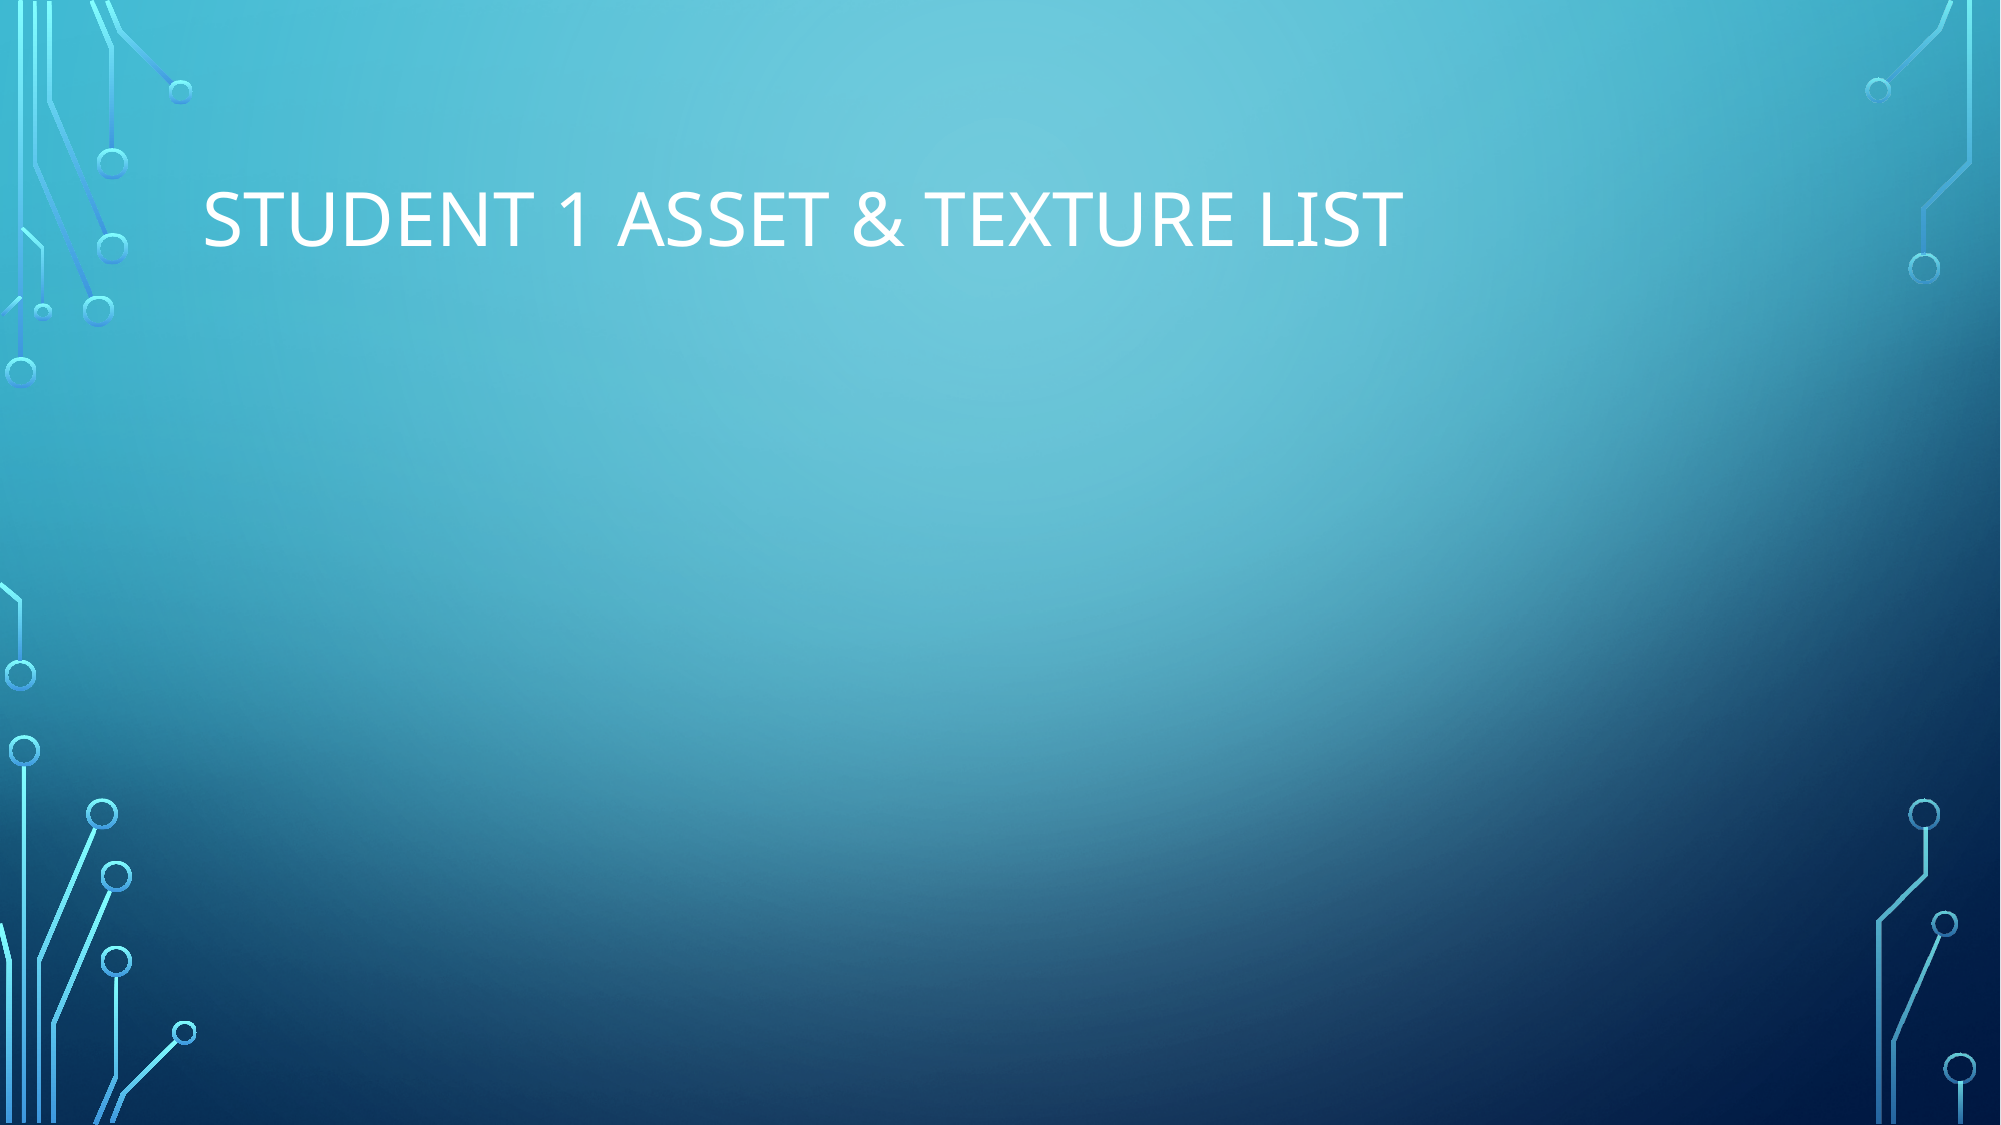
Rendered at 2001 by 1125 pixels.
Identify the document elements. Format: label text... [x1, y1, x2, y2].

title Student 1 Asset & Texture List [187, 101, 1813, 344]
